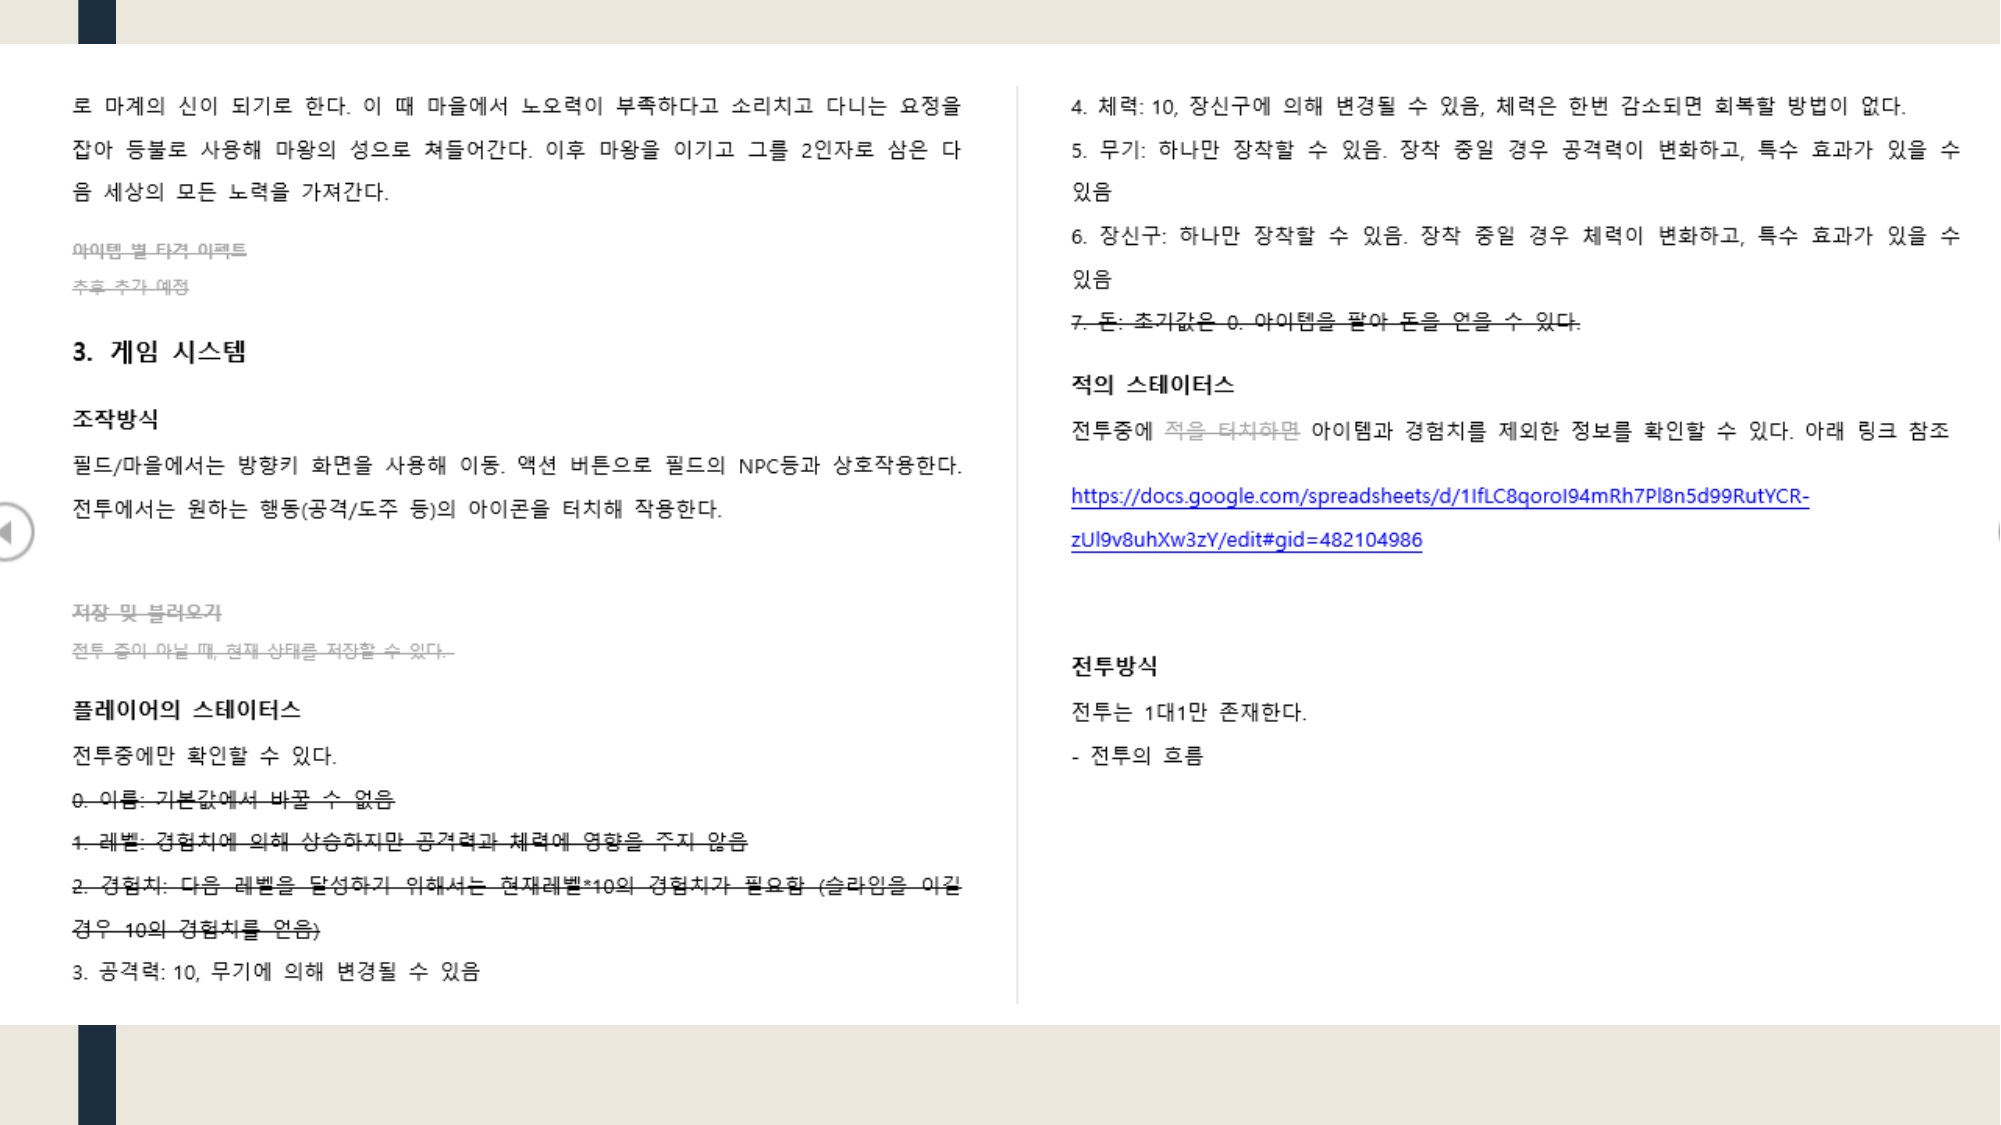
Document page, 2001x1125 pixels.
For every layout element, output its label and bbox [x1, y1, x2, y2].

picture [0, 44, 2000, 1025]
